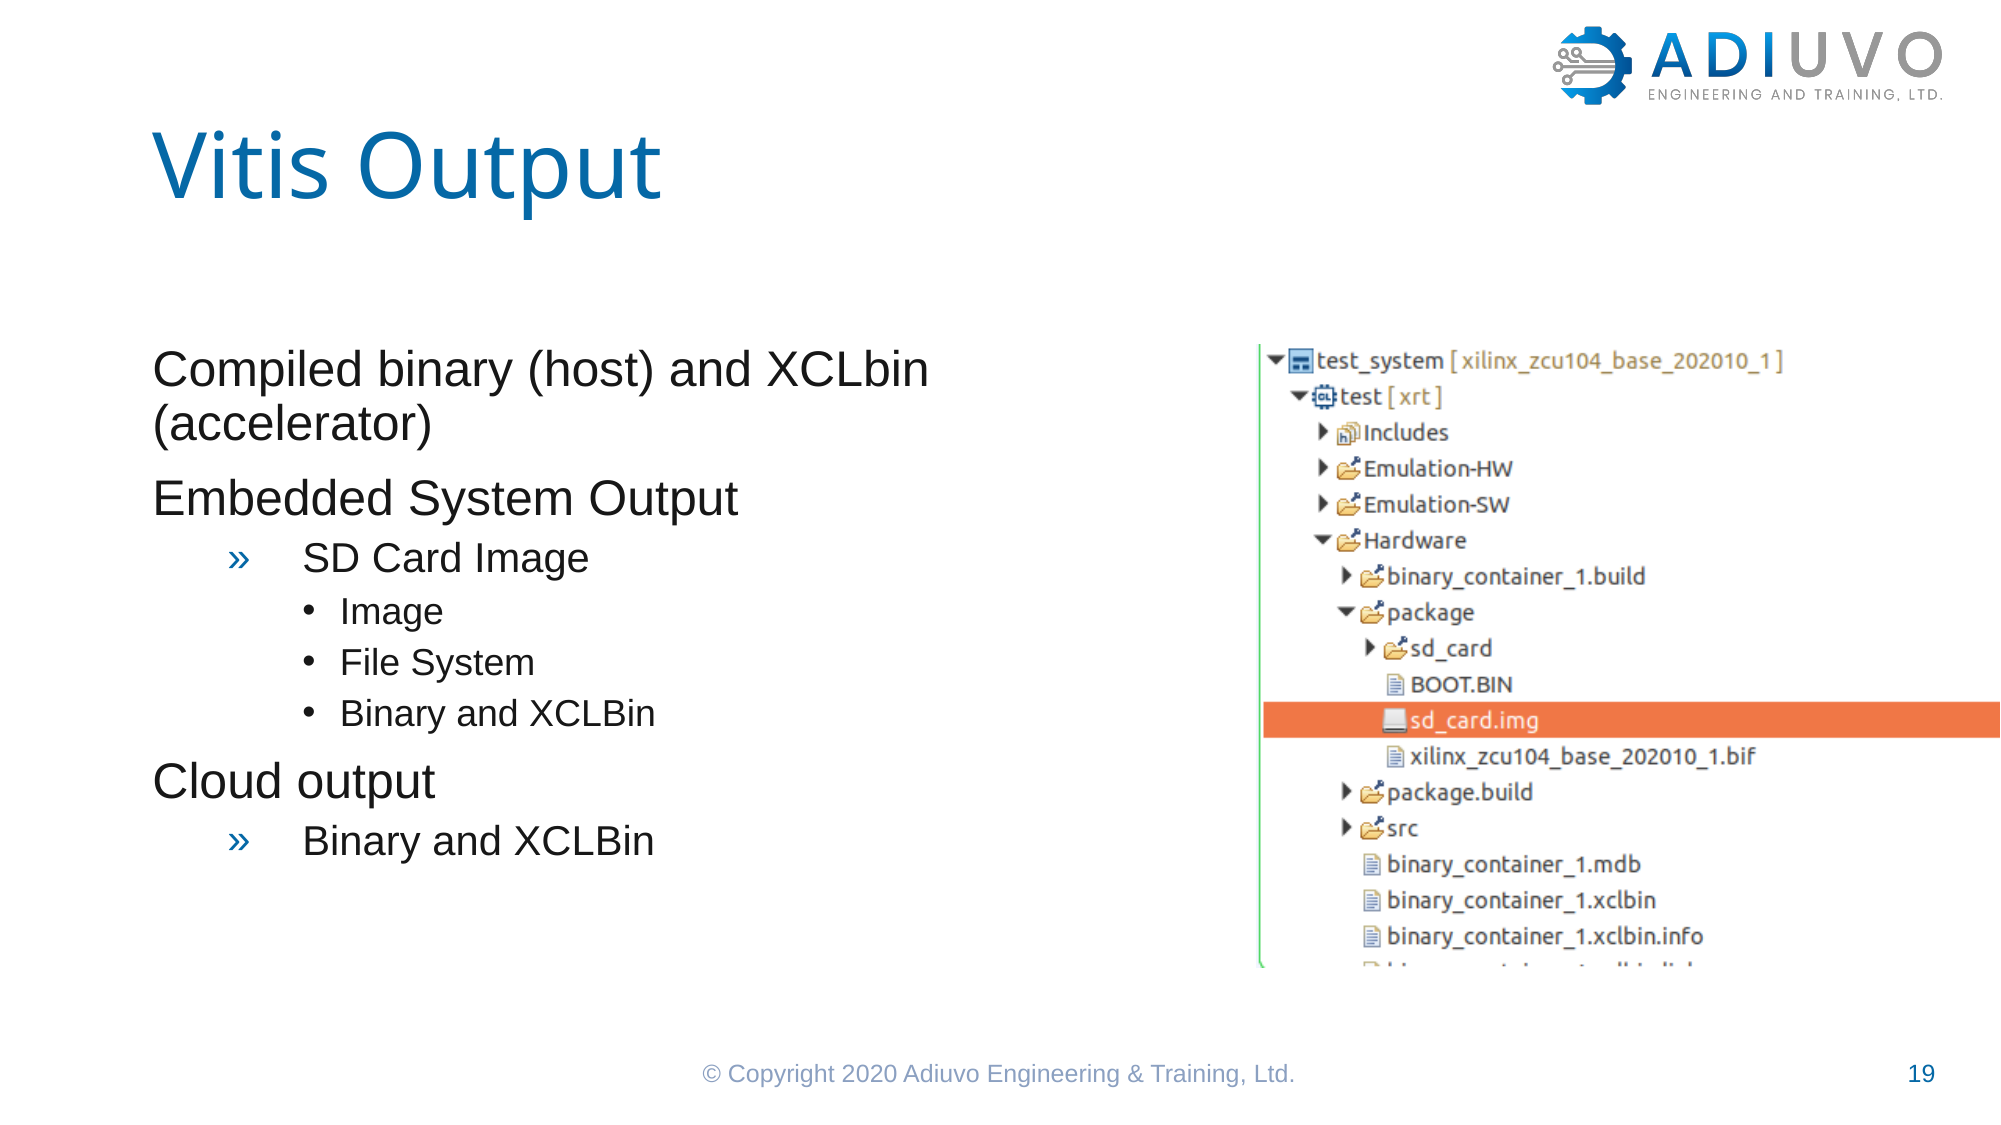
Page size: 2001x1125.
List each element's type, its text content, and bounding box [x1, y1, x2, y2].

list Compiled binary (host) and XCLbin (accelerator) Embedded System Output SD Card Image Image File System Binary and XCLBin Cloud output Binary and XCLBin [137, 335, 1041, 955]
slide_number 19 [1500, 1042, 1951, 1103]
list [1256, 344, 2000, 968]
picture [1549, 15, 1949, 119]
footer © Copyright 2020 Adiuvo Engineering & Training, Ltd. [662, 1042, 1338, 1103]
title Vitis Output [137, 59, 1863, 278]
